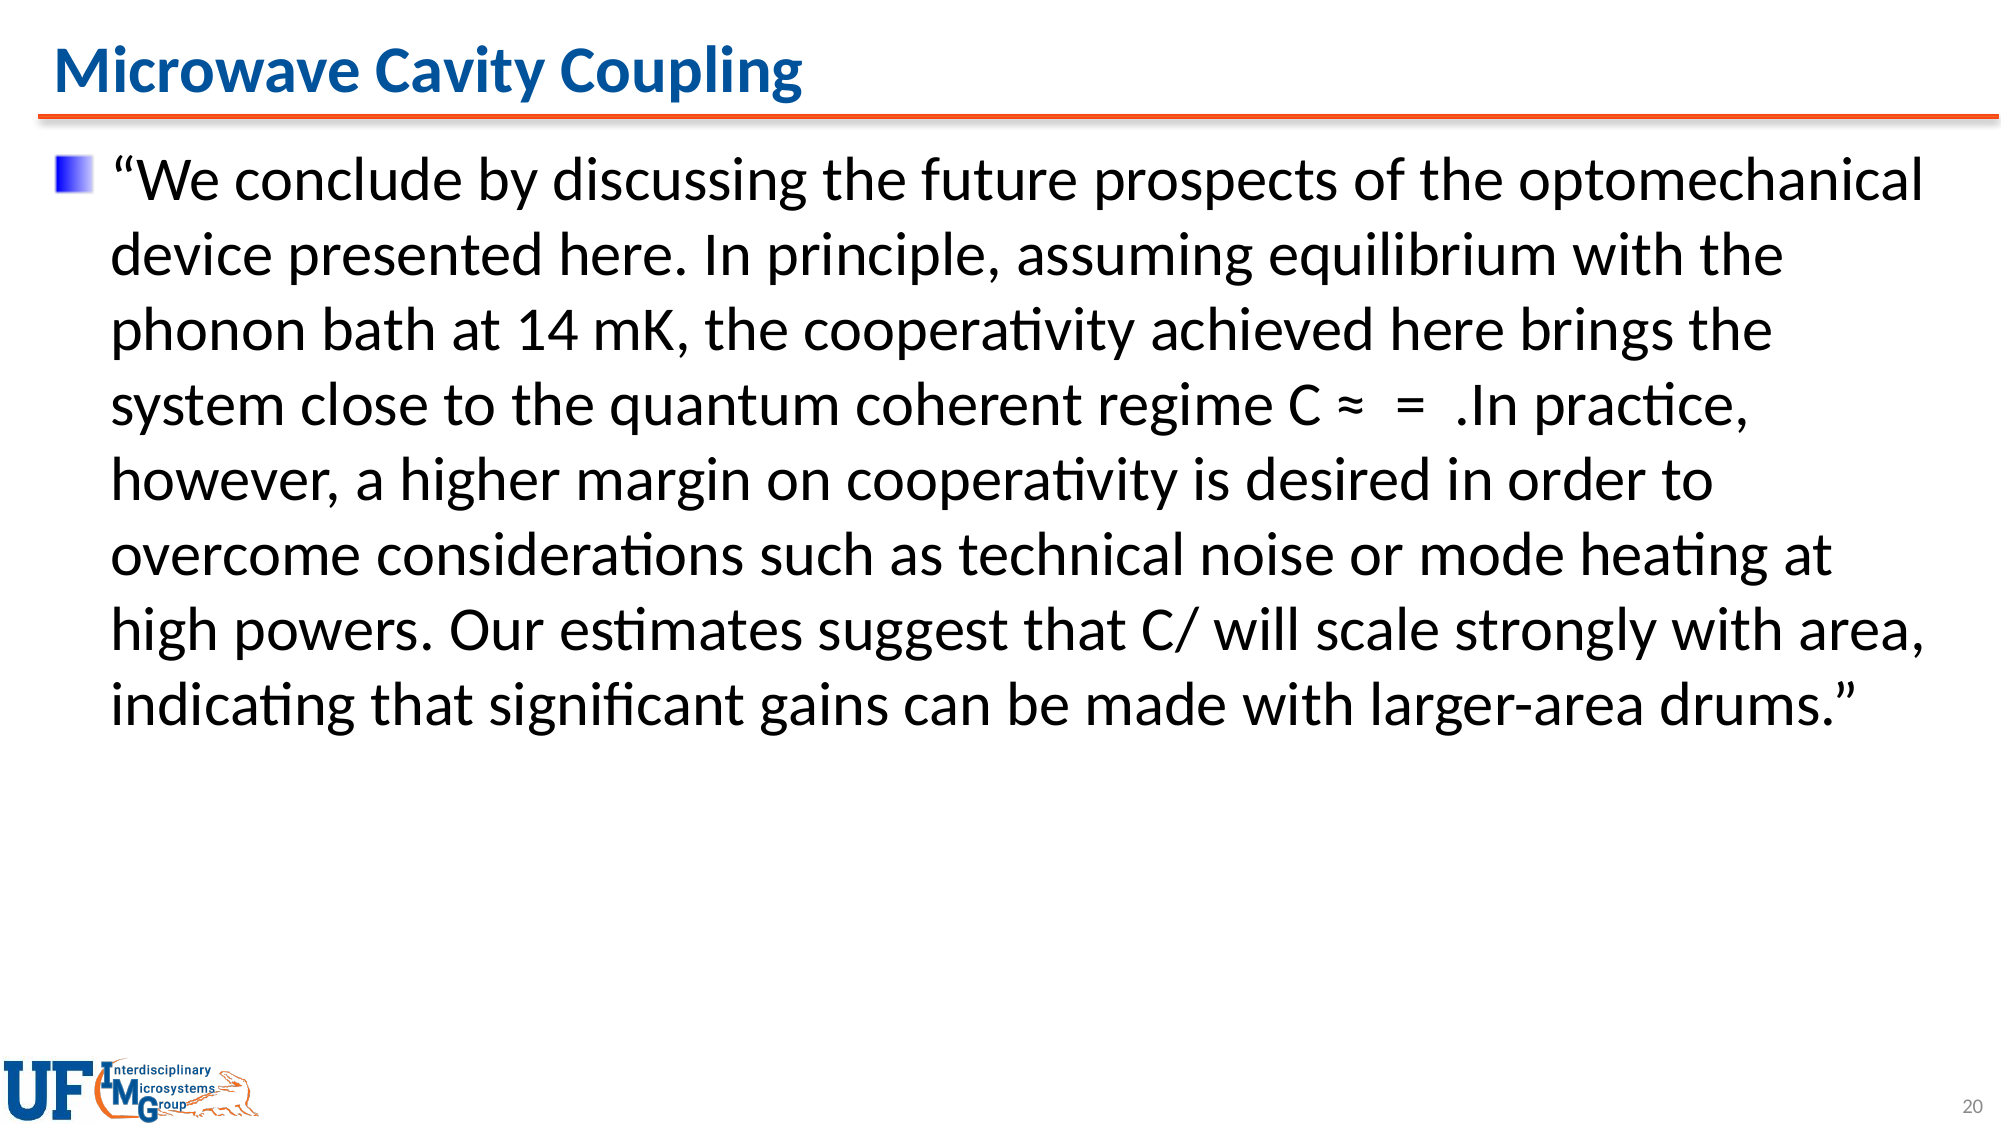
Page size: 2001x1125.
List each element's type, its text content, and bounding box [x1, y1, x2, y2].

slide_number 20 [1798, 1086, 1999, 1124]
picture [1, 1052, 264, 1125]
picture [53, 153, 98, 198]
title Microwave Cavity Coupling [38, 13, 1960, 119]
